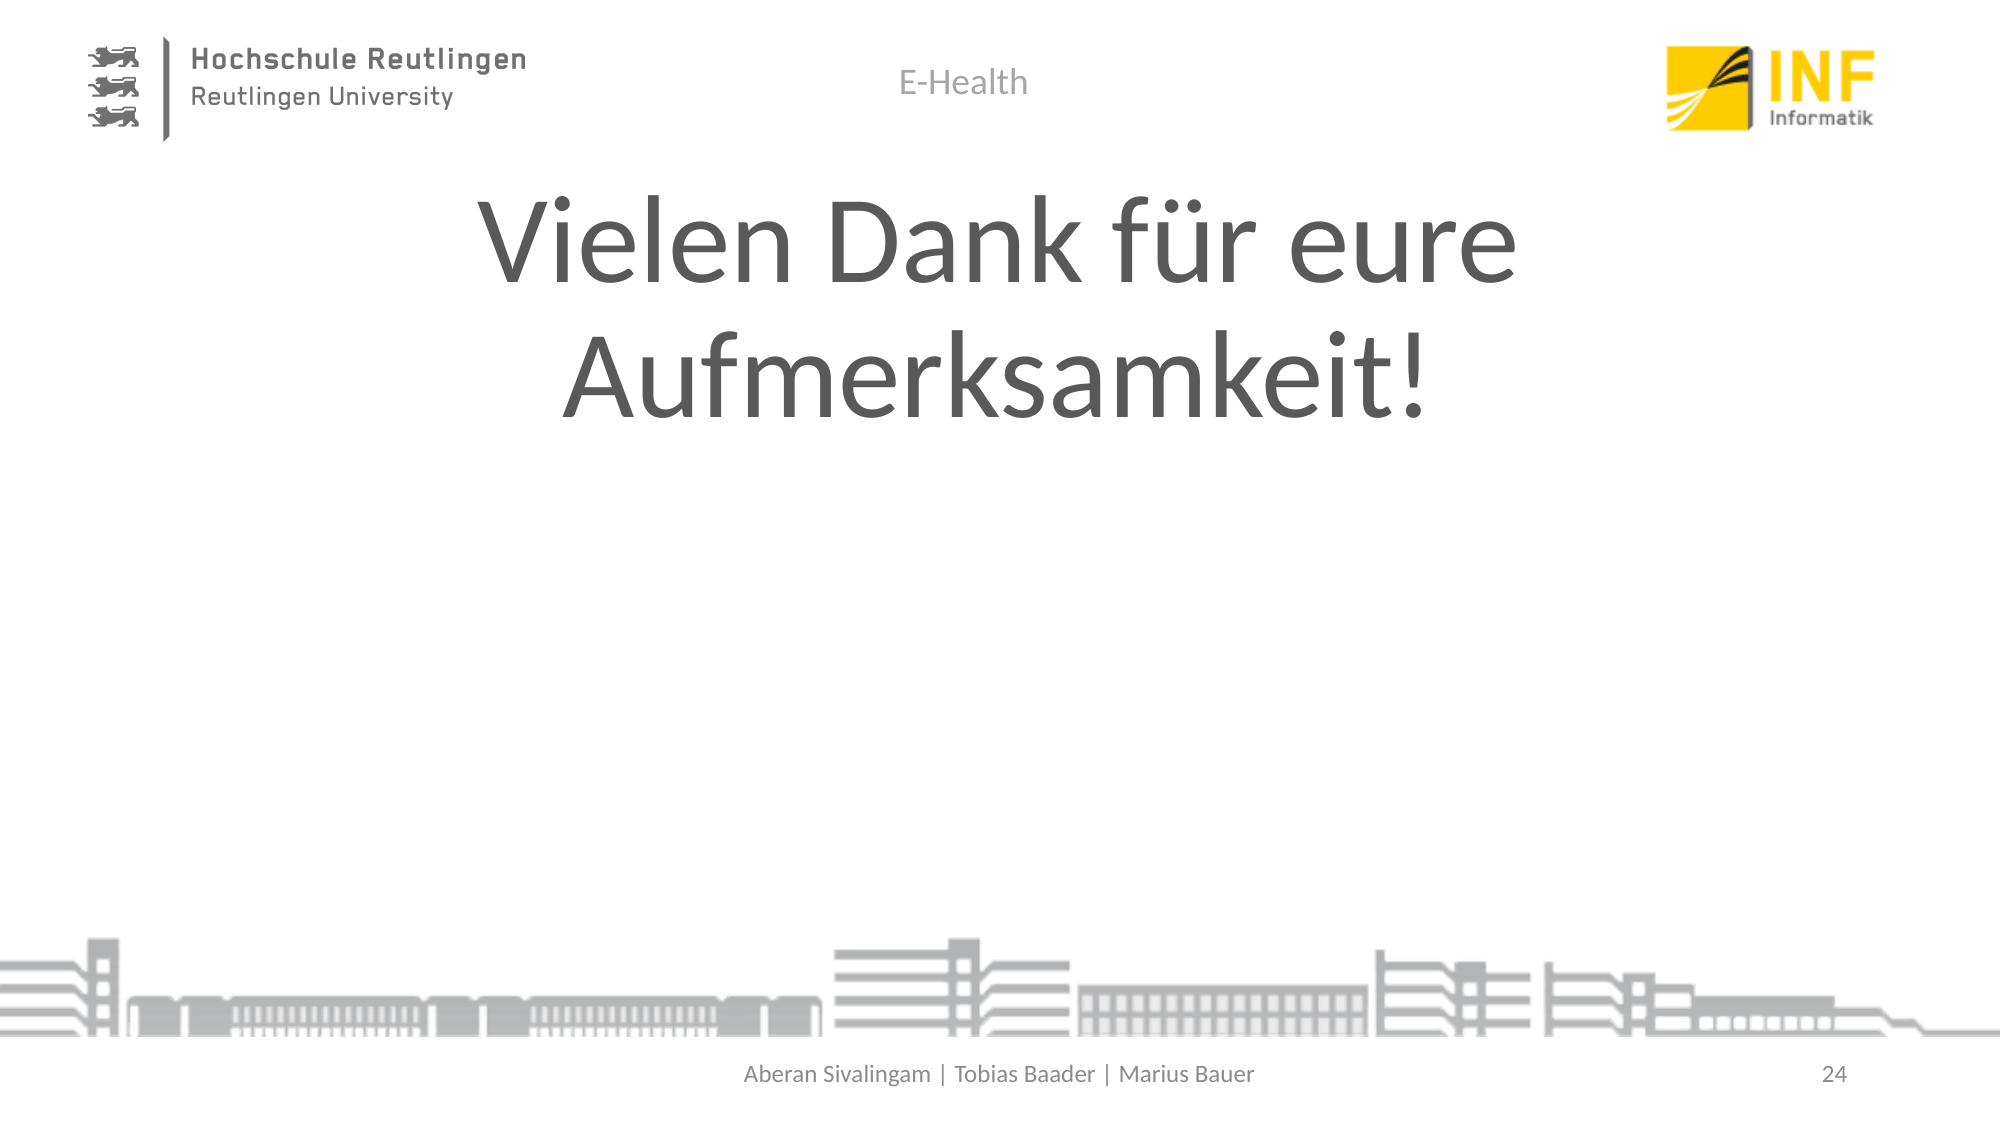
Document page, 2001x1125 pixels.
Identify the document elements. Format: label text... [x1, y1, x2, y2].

footer Aberan Sivalingam | Tobias Baader | Marius Bauer [662, 1042, 1338, 1103]
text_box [0, 36, 2000, 1037]
slide_number 24 [1412, 1042, 1863, 1103]
